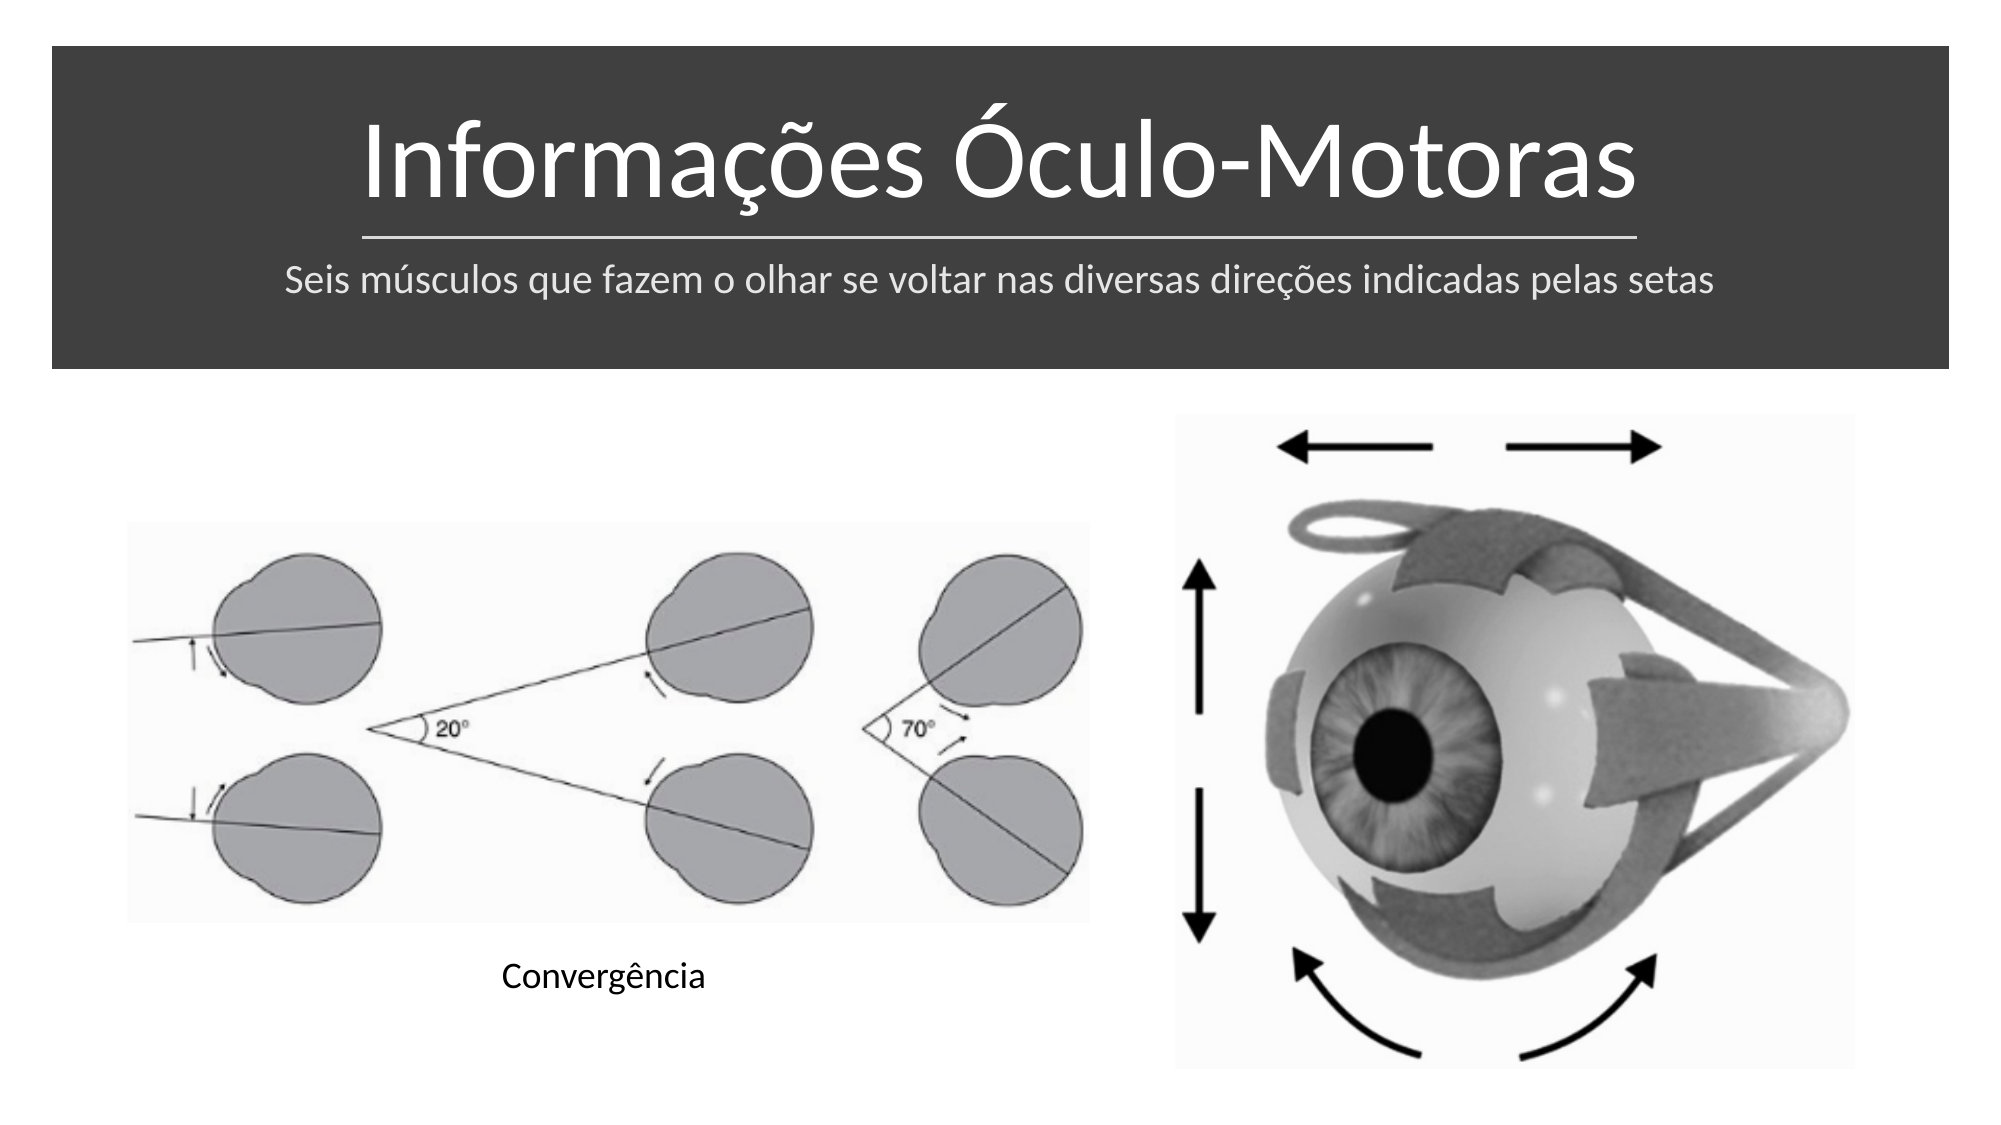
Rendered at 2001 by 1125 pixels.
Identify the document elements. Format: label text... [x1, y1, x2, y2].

picture [1174, 414, 1855, 1069]
text_box Convergência [249, 943, 959, 1004]
picture [126, 522, 1090, 924]
title Informações Óculo-Motoras [86, 76, 1914, 230]
list Seis músculos que fazem o olhar se voltar nas diversas direções indicadas pelas setas [249, 250, 1750, 320]
text_box [61, 56, 1939, 359]
